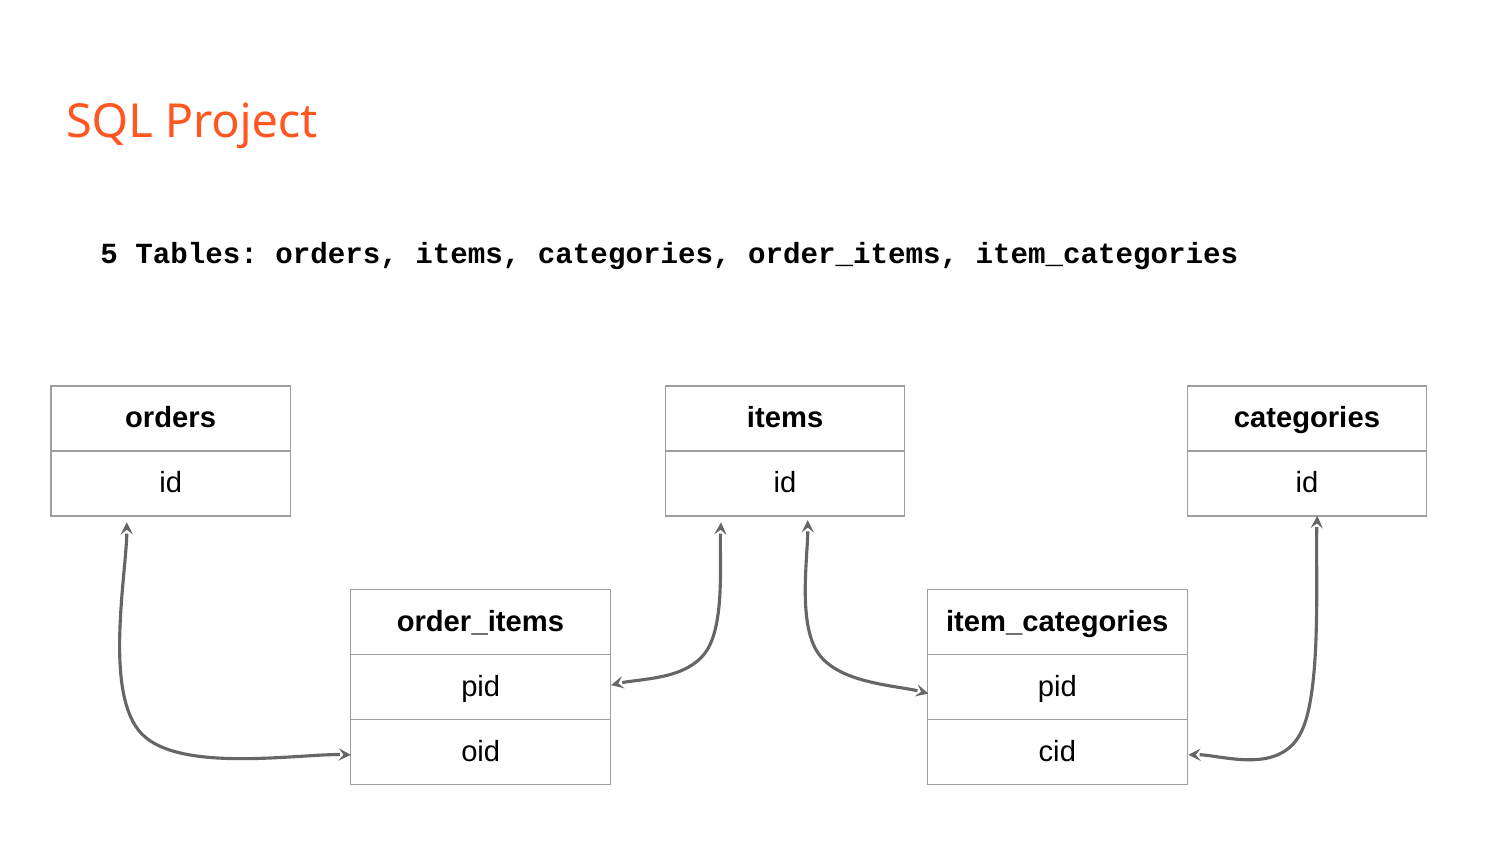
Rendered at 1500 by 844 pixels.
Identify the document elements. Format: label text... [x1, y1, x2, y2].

table_header orders [52, 387, 290, 450]
table_header item_categories [928, 590, 1187, 654]
table_cell oid [351, 720, 610, 784]
title SQL Project [51, 72, 1449, 167]
table_cell id [1188, 452, 1426, 515]
table_header categories [1188, 387, 1426, 450]
table_header items [666, 387, 904, 450]
table_header order_items [351, 590, 610, 654]
text_box [119, 522, 351, 761]
table_cell id [666, 452, 904, 515]
table_cell pid [351, 655, 610, 719]
table_cell id [52, 452, 290, 515]
text_box [801, 520, 929, 697]
text_box [1188, 515, 1323, 761]
table_cell cid [928, 720, 1187, 784]
text_box 5 Tables: orders, items, categories, order_items, item_categories [85, 214, 1306, 285]
text_box [611, 522, 727, 689]
table_cell pid [928, 655, 1187, 719]
